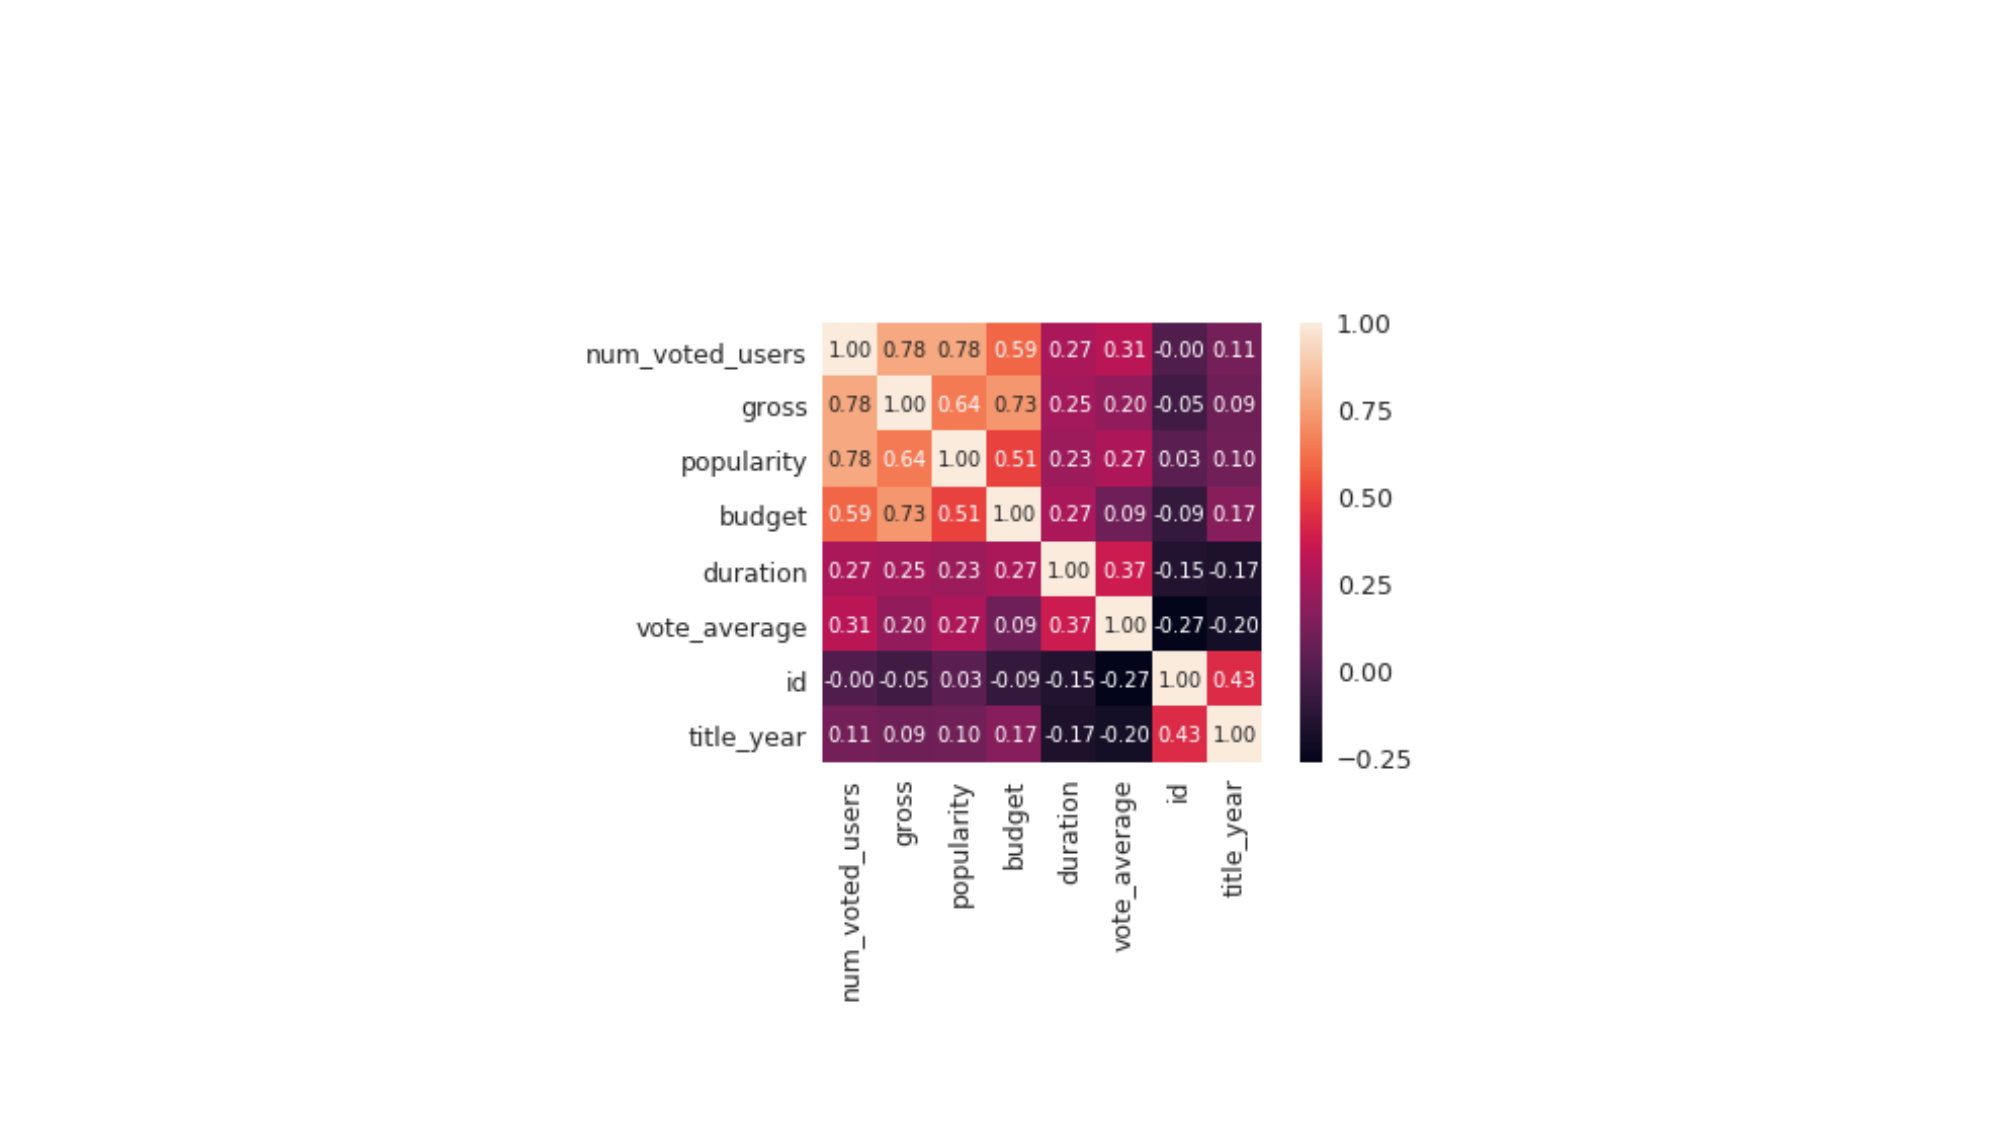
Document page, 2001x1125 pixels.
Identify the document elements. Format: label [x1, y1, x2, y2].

list [572, 299, 1428, 1014]
